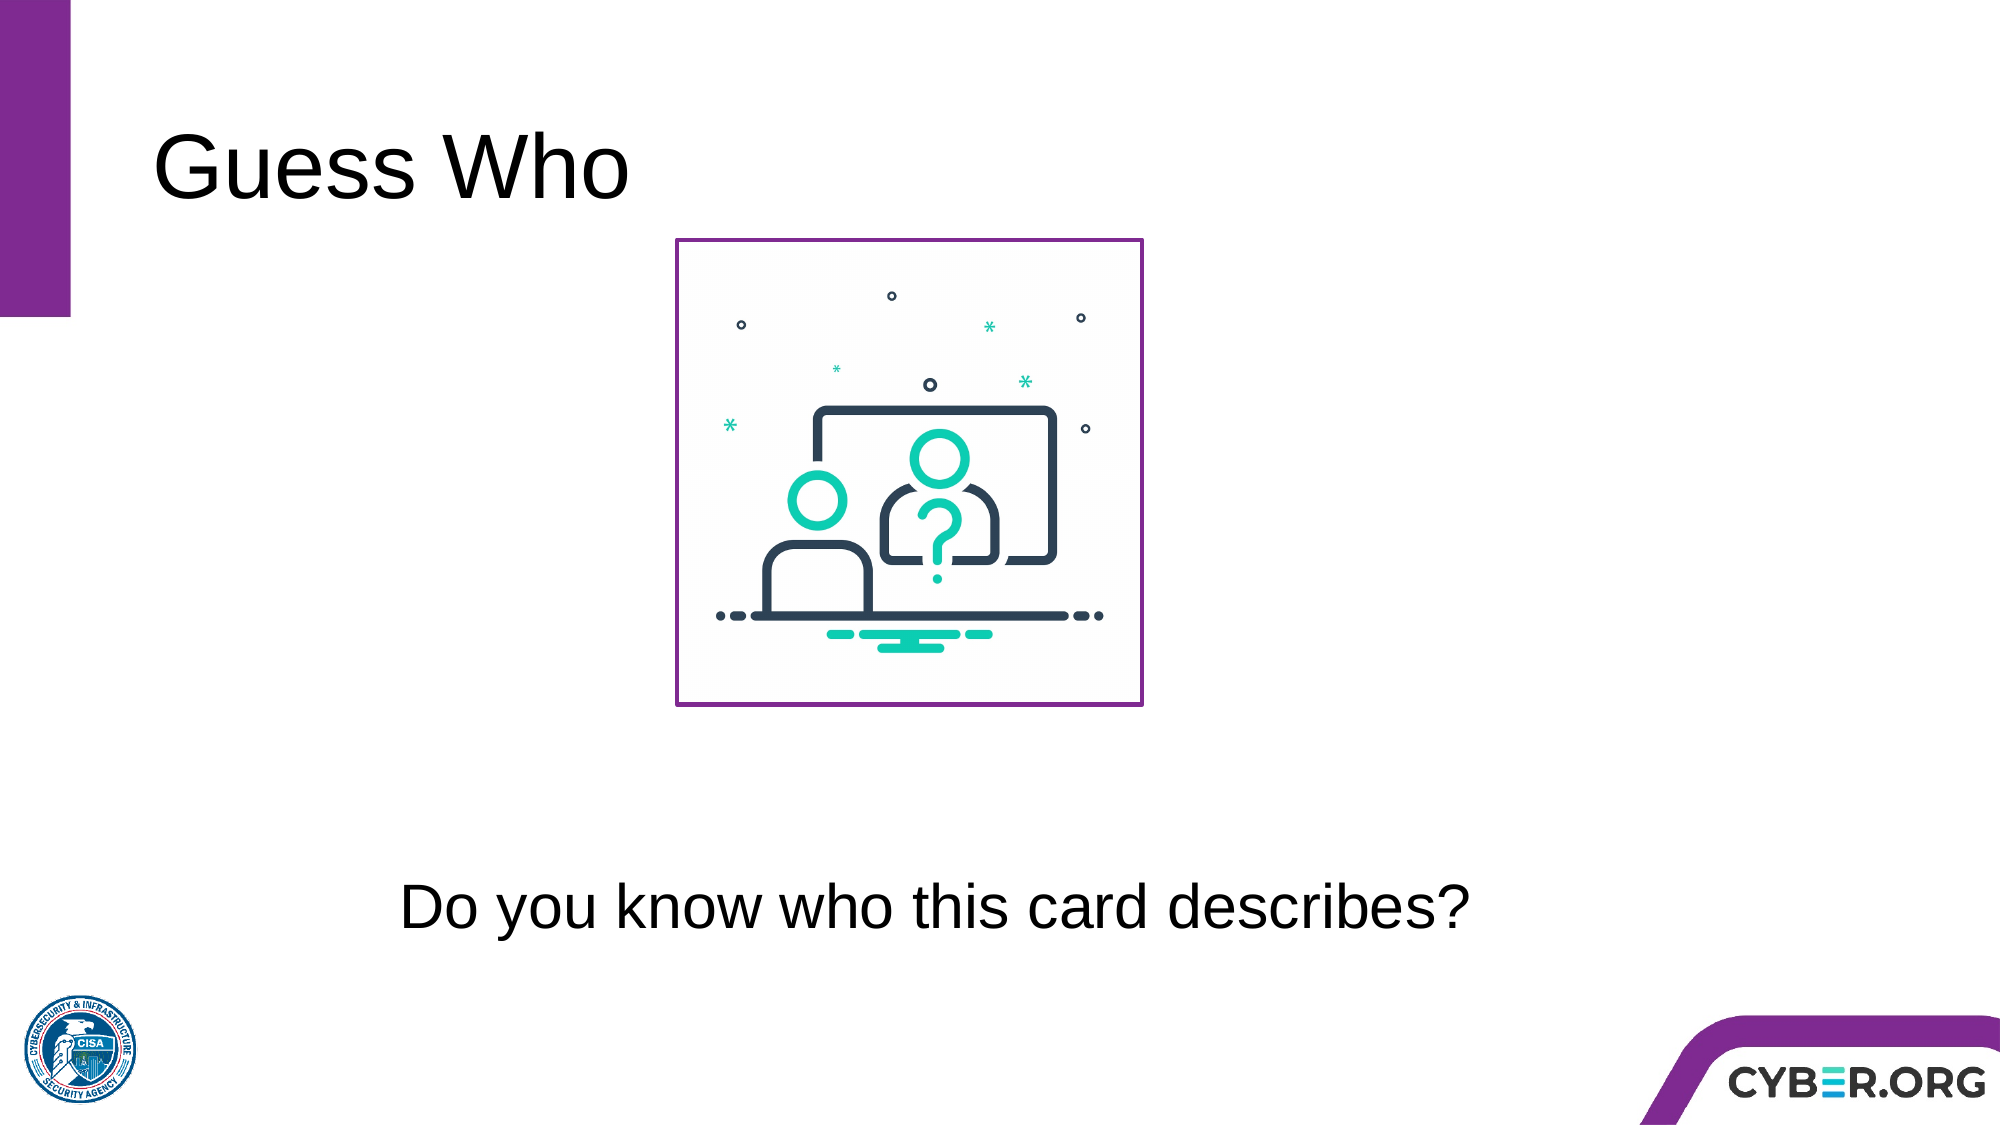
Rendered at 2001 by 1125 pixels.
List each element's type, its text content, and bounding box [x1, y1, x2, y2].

picture [0, 0, 2000, 1125]
list Do you know who this card describes? [73, 776, 1799, 953]
title Guess Who [137, 59, 1863, 278]
